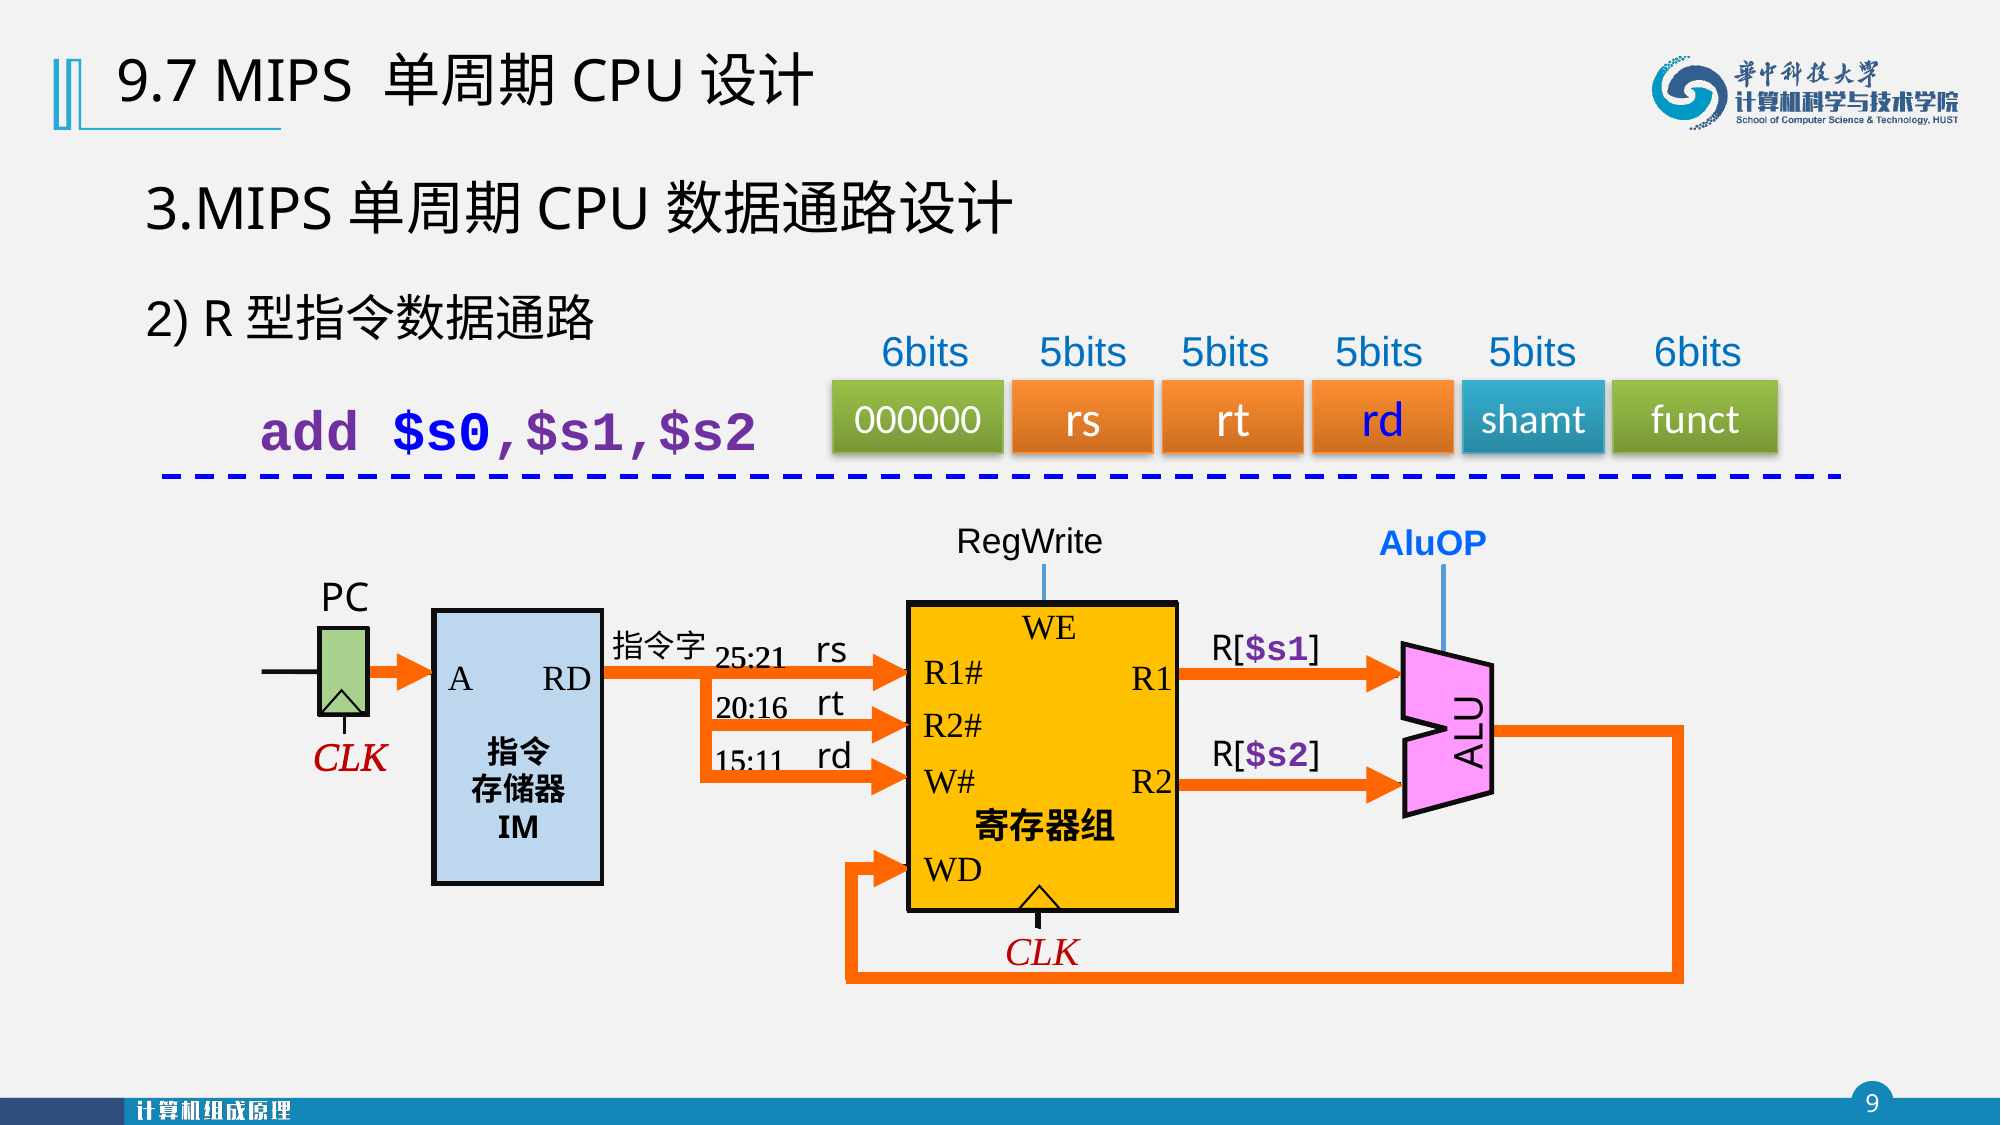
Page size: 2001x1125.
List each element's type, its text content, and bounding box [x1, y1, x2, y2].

text_box RegWrite [941, 510, 1119, 569]
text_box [832, 317, 1778, 453]
text_box PC [305, 564, 385, 627]
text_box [432, 610, 608, 884]
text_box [799, 619, 870, 724]
picture [1652, 56, 1958, 130]
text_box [319, 627, 368, 714]
text_box 9.7 MIPS 单周期CPU设计 [101, 31, 908, 134]
text_box add $s0,$s1,$s2 [245, 374, 800, 465]
text_box 25:21 [712, 673, 799, 682]
picture [1652, 56, 1678, 81]
text_box 25:21 [700, 629, 799, 671]
text_box 3.MIPS单周期CPU数据通路设计 [130, 163, 1128, 249]
text_box 20:16 [712, 682, 799, 719]
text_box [1403, 643, 1499, 816]
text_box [989, 929, 1095, 977]
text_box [799, 725, 870, 784]
text_box CLK [298, 723, 403, 786]
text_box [907, 596, 1189, 929]
text_box 15:11 [712, 732, 799, 770]
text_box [1182, 617, 1340, 826]
text_box 2) R型指令数据通路 [130, 279, 768, 355]
text_box 指令字 [608, 618, 722, 666]
text_box AluOP [1364, 512, 1503, 570]
